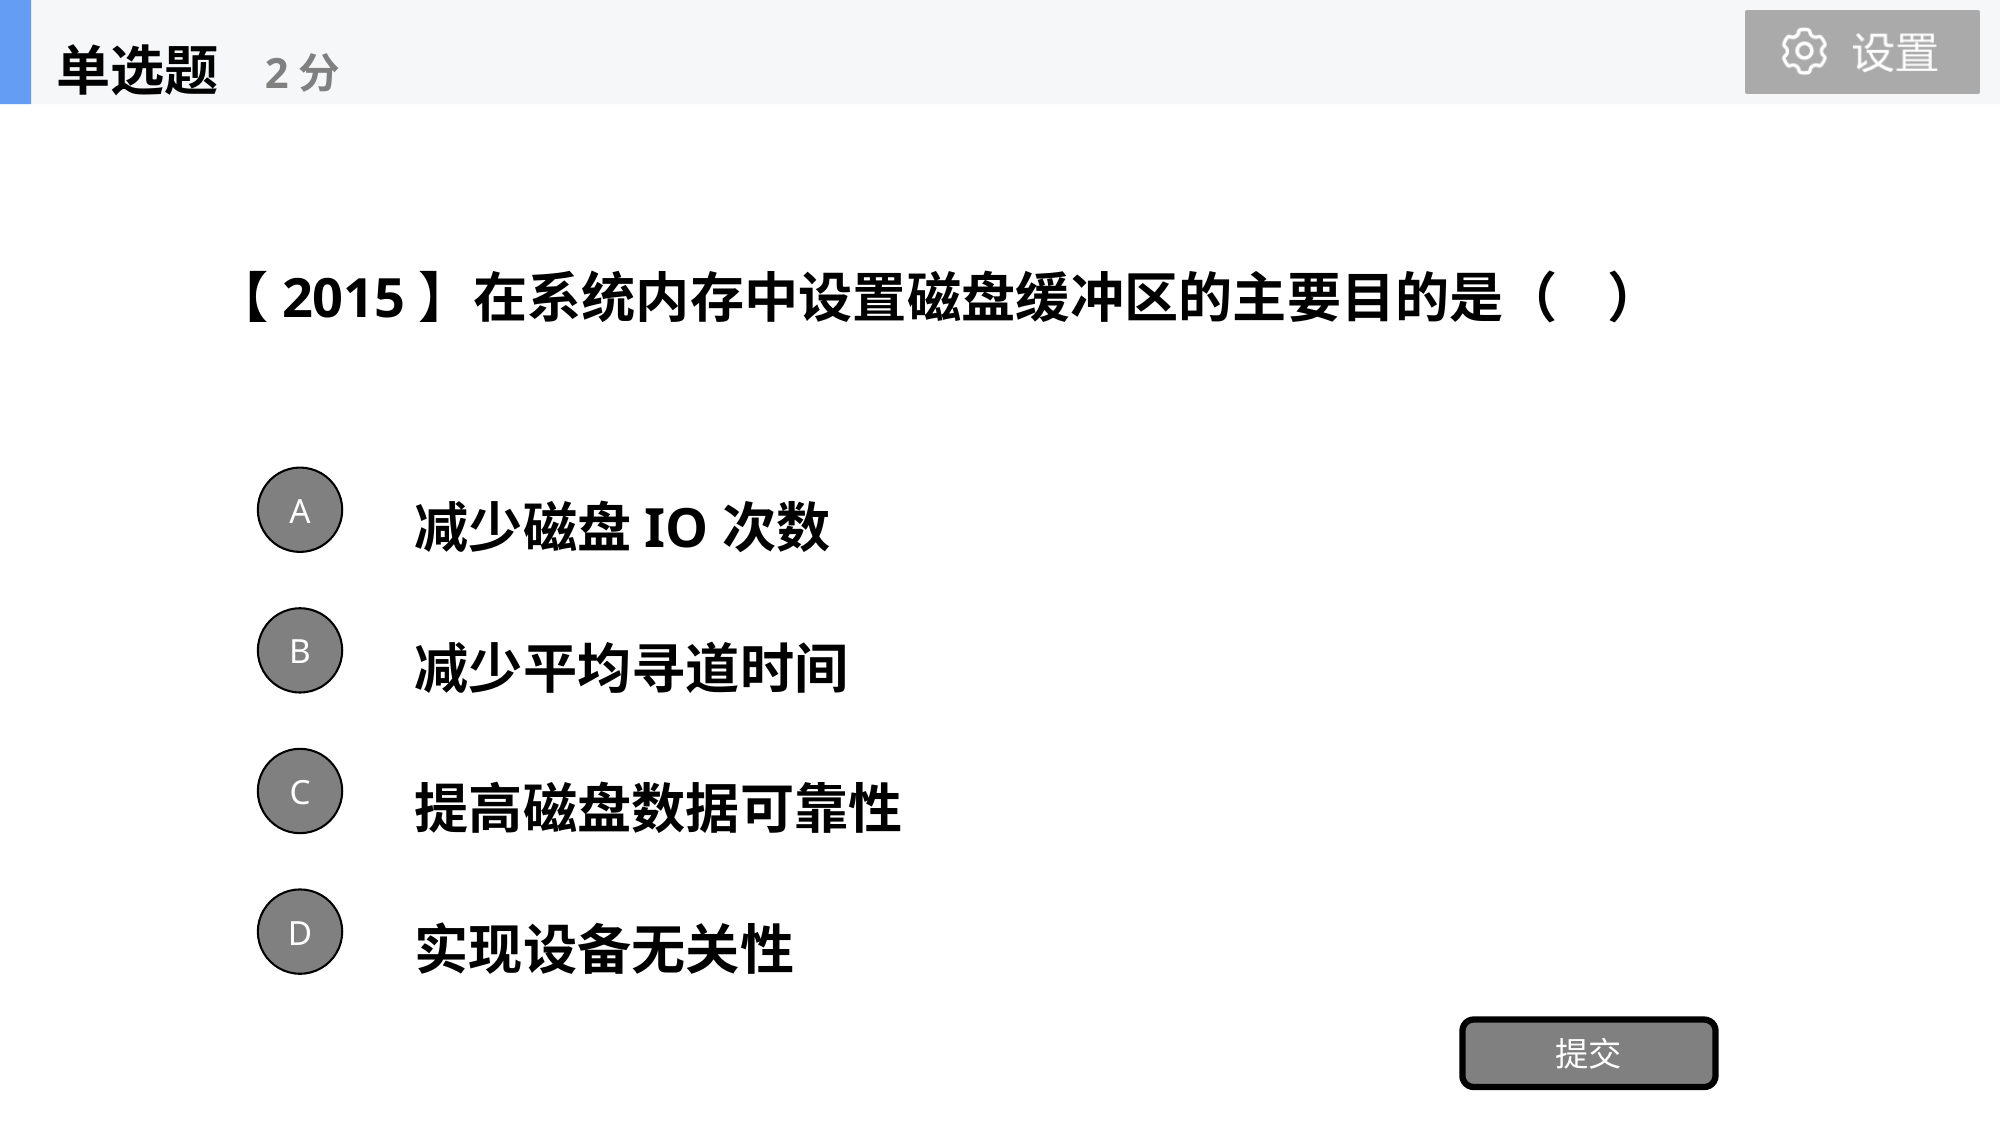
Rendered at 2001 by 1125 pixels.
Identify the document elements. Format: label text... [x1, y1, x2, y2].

text_box B [256, 607, 344, 694]
text_box 减少平均寻道时间 [399, 597, 1800, 703]
text_box 减少磁盘IO次数 [399, 456, 1800, 563]
text_box A [256, 466, 344, 553]
text_box 提交 [1461, 1018, 1717, 1089]
text_box 实现设备无关性 [399, 878, 1800, 985]
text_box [0, 0, 2000, 105]
text_box 【2015】在系统内存中设置磁盘缓冲区的主要目的是（ ） [200, 105, 1800, 456]
text_box D [256, 888, 344, 975]
picture [1745, 10, 1980, 94]
text_box 提高磁盘数据可靠性 [399, 738, 1800, 844]
text_box C [256, 747, 344, 835]
